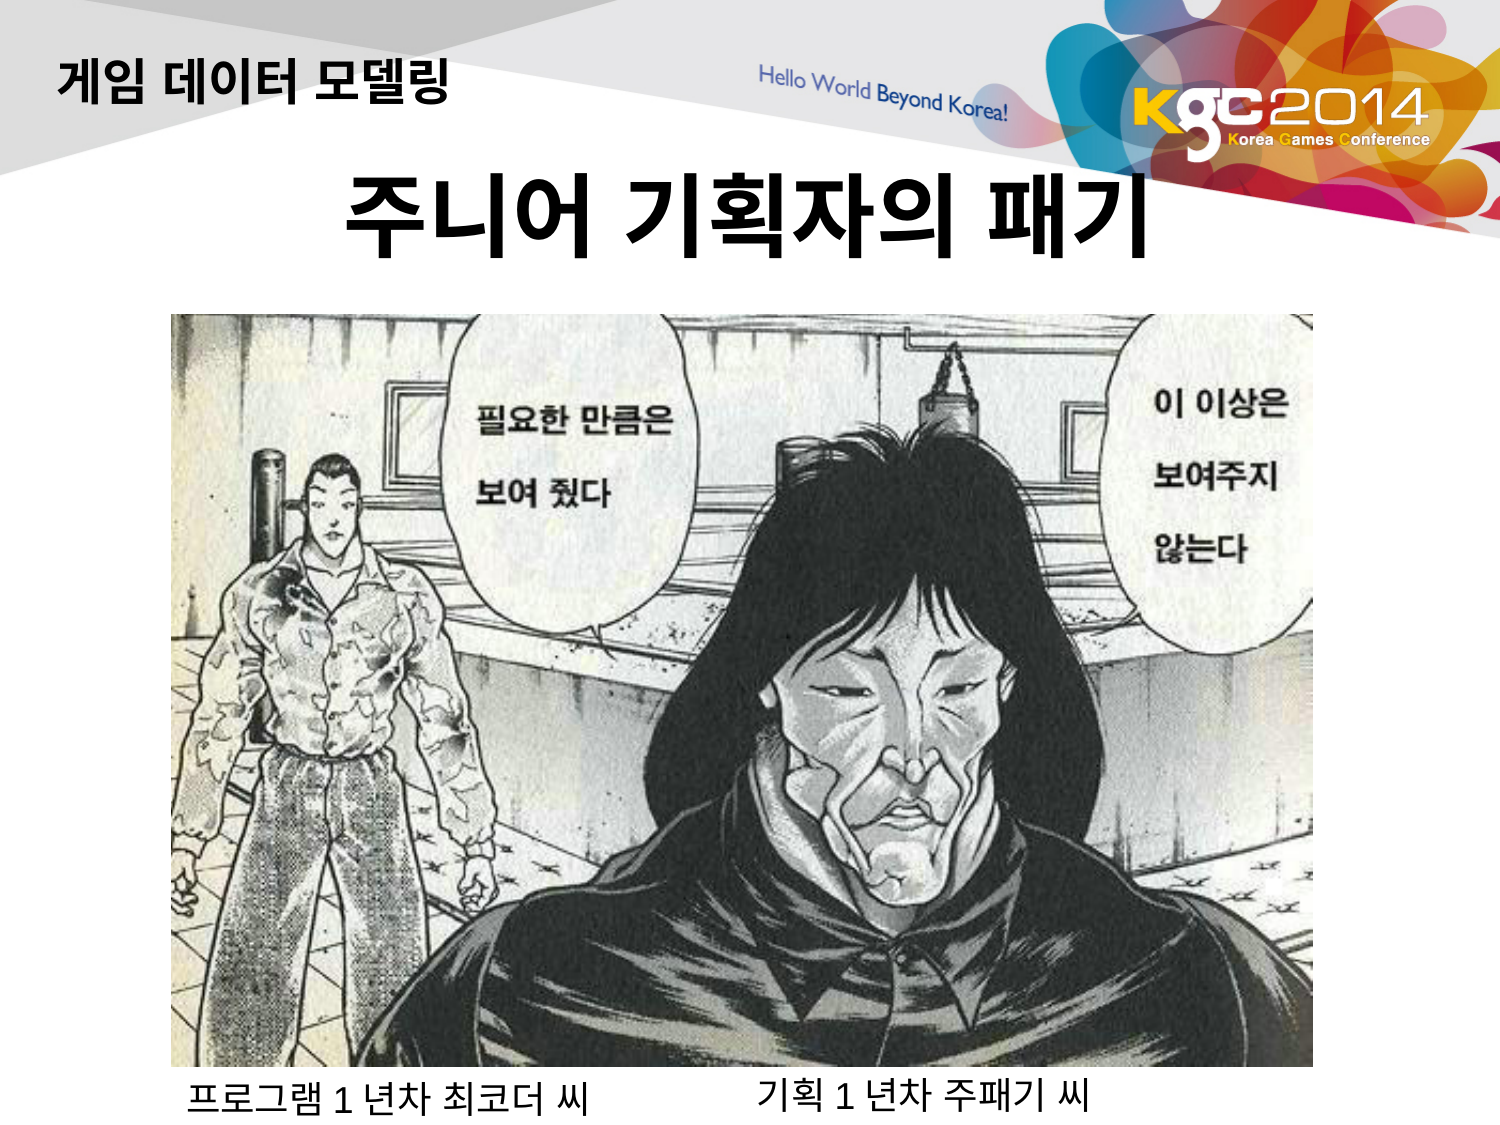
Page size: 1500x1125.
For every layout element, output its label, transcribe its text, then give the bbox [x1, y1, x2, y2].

title 주니어 기획자의 패기 [0, 125, 1500, 303]
text_box 프로그램1년차 최코더 씨 [171, 1074, 621, 1125]
text_box 기획1년차 주패기 씨 [741, 1075, 1117, 1125]
picture [0, 0, 1500, 125]
list 게임 데이터 모델링 [41, 42, 727, 126]
picture [0, 303, 1500, 1125]
